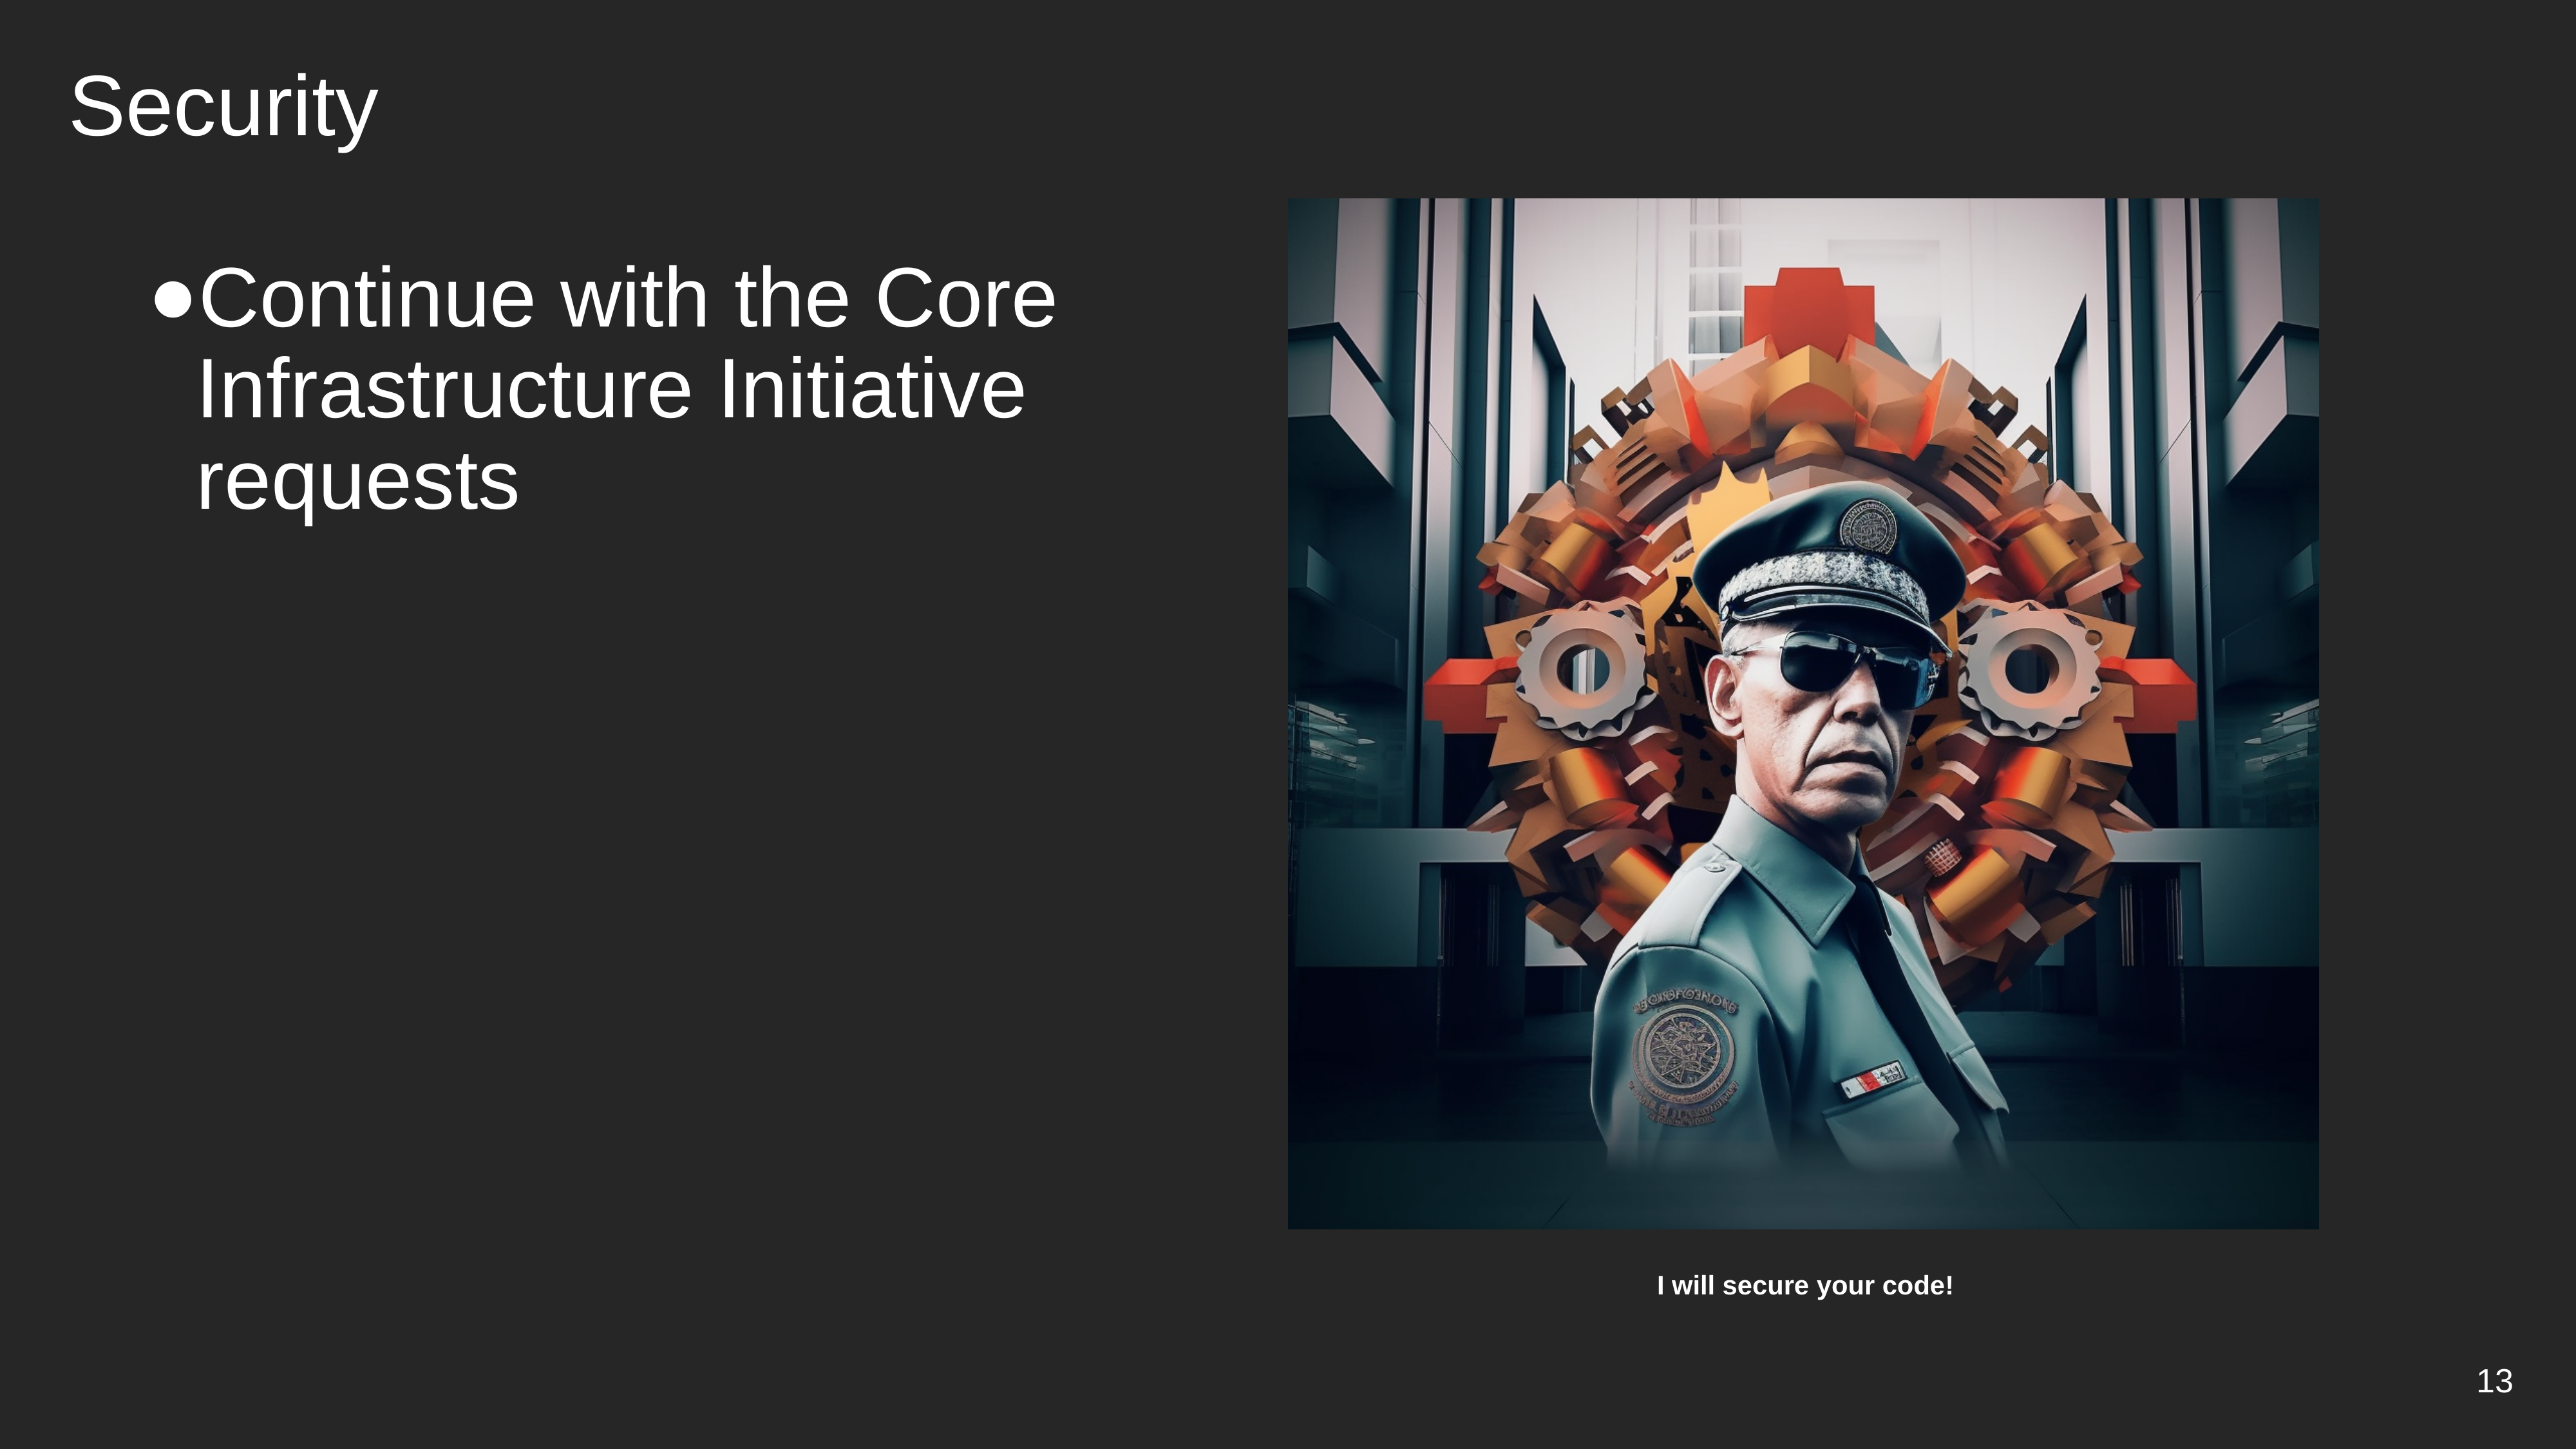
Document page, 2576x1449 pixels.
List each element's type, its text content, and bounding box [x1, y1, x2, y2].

text_box Security [59, 56, 2405, 183]
text_box Continue with the Core Infrastructure Initiative requests [138, 249, 1273, 1334]
text_box I will secure your code! [1573, 1258, 2038, 1310]
slide_number ‹#› [2476, 958, 2532, 1449]
picture [1288, 198, 2319, 1229]
